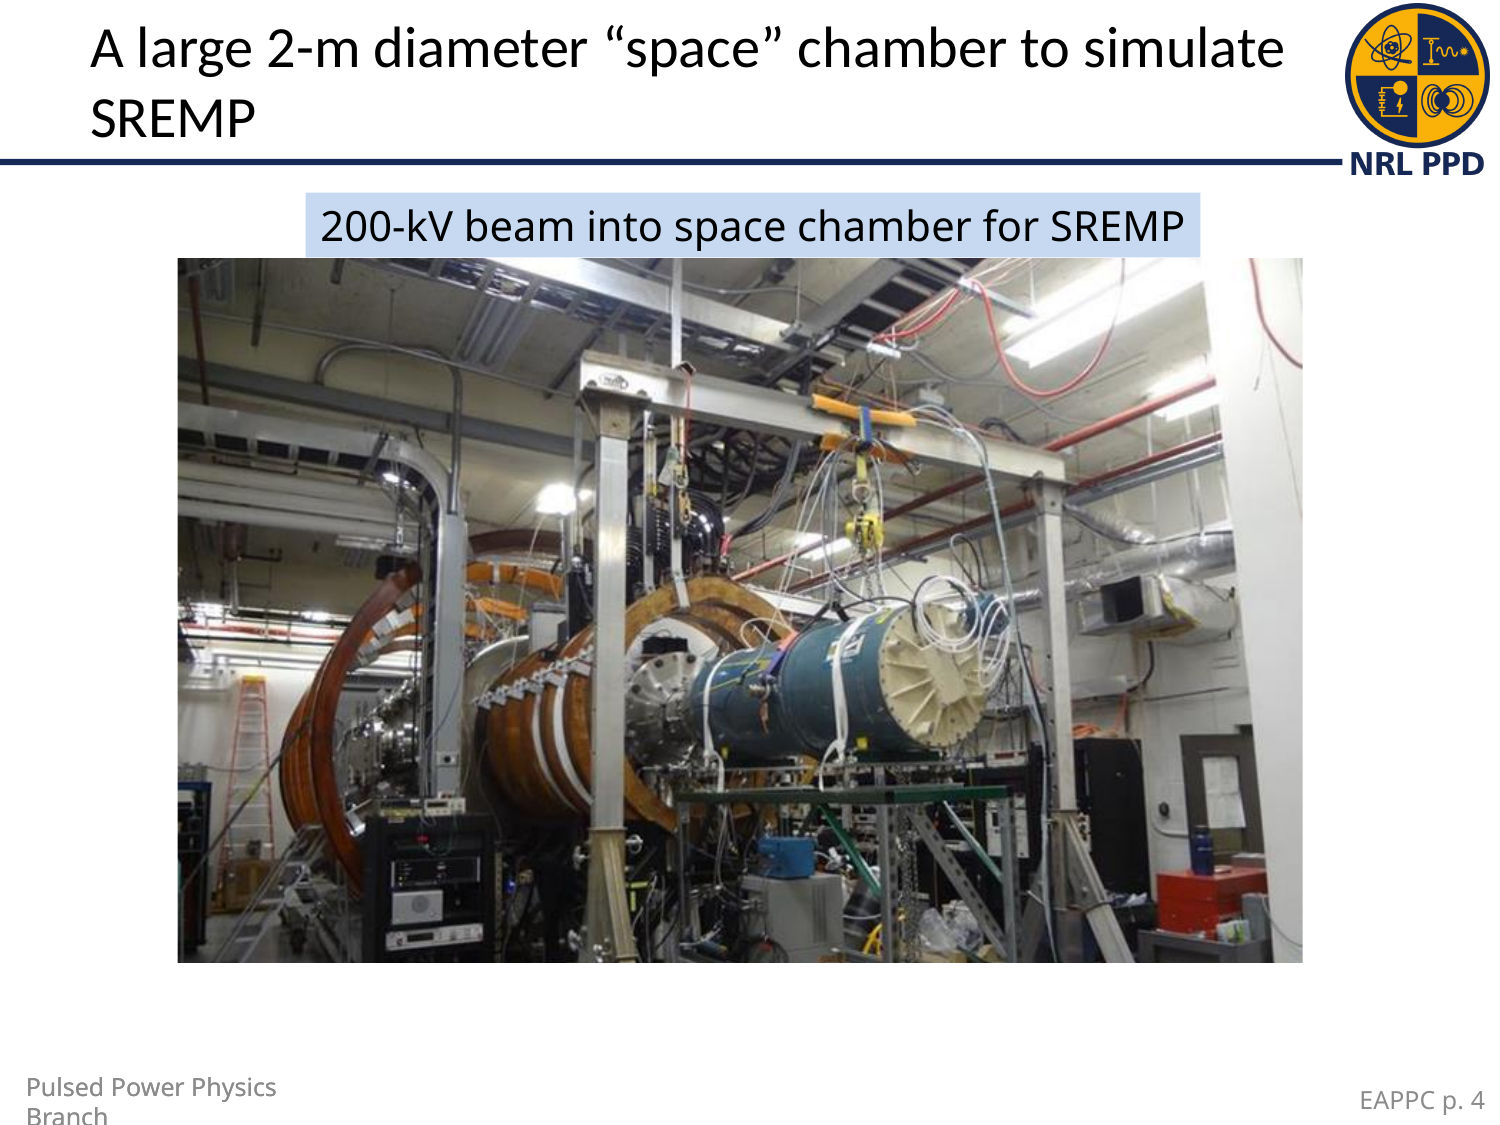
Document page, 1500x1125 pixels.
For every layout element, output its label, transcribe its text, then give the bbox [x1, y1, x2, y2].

picture [1345, 3, 1490, 175]
title A large 2-m diameter “space” chamber to simulate SREMP [75, 6, 1334, 153]
slide_number [1168, 1078, 1500, 1125]
picture [177, 257, 1303, 963]
text_box 200-kV beam into space chamber for SREMP [305, 192, 1201, 256]
